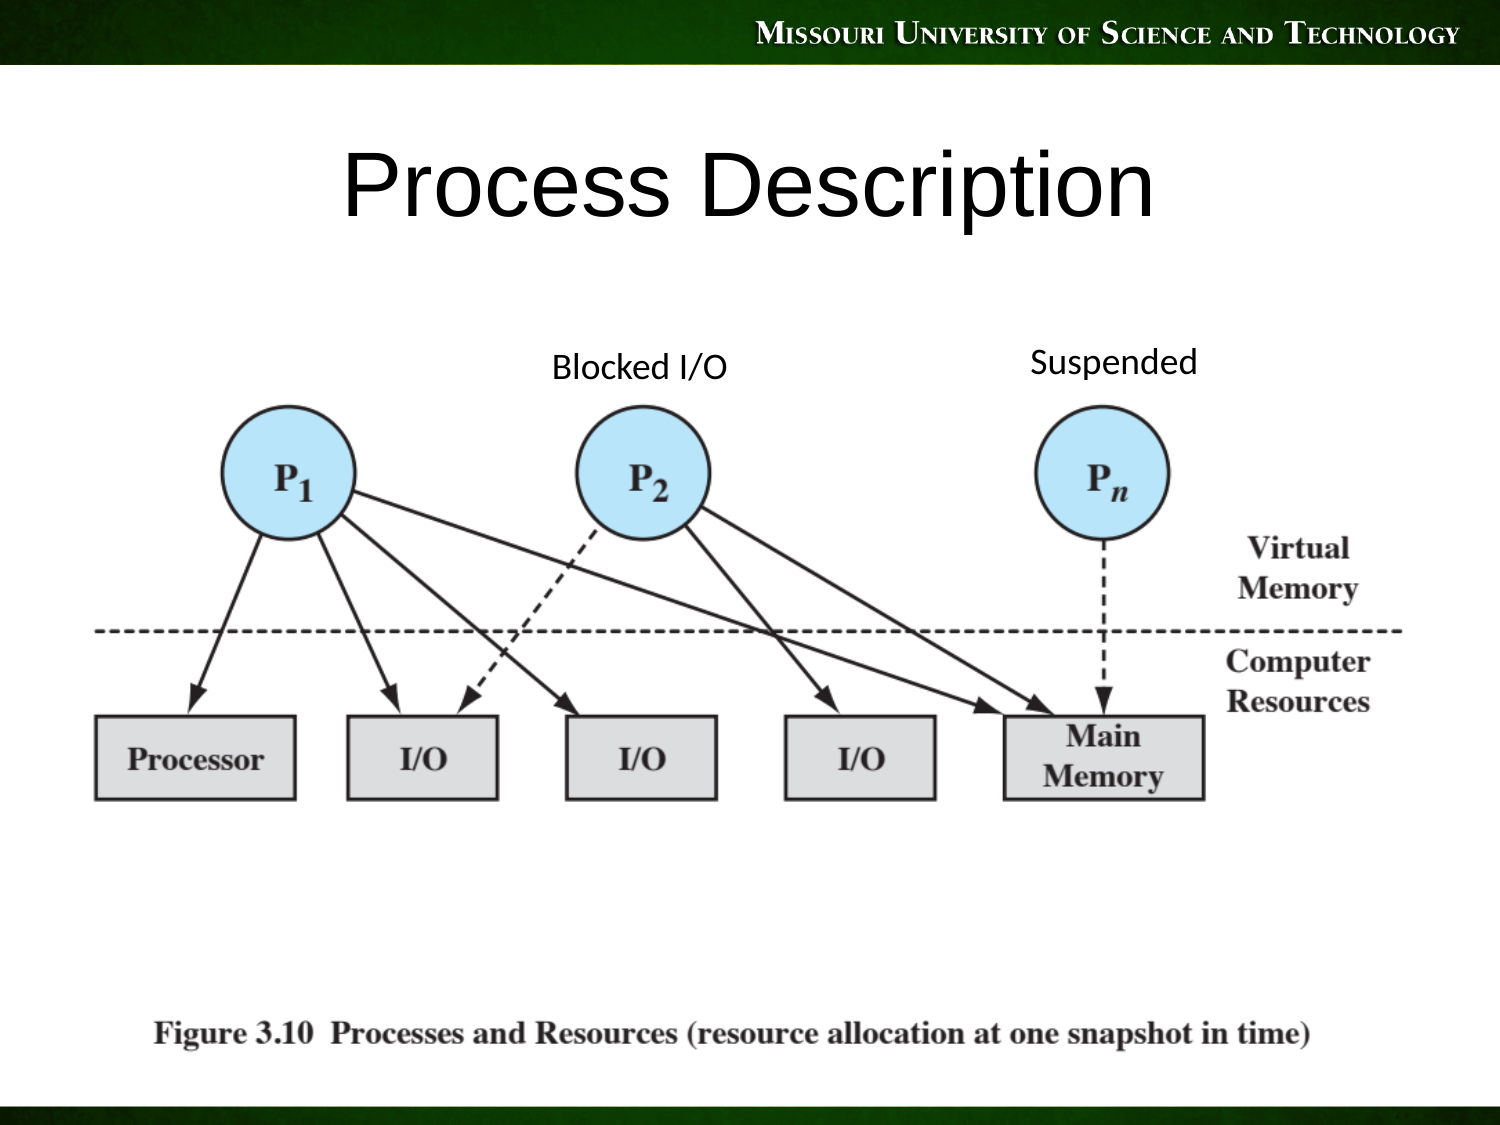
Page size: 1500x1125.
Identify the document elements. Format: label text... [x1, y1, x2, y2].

text_box Suspended [1015, 329, 1214, 390]
text_box Blocked I/O [537, 334, 743, 393]
title Process Description [75, 85, 1425, 274]
picture [0, 0, 1500, 1125]
